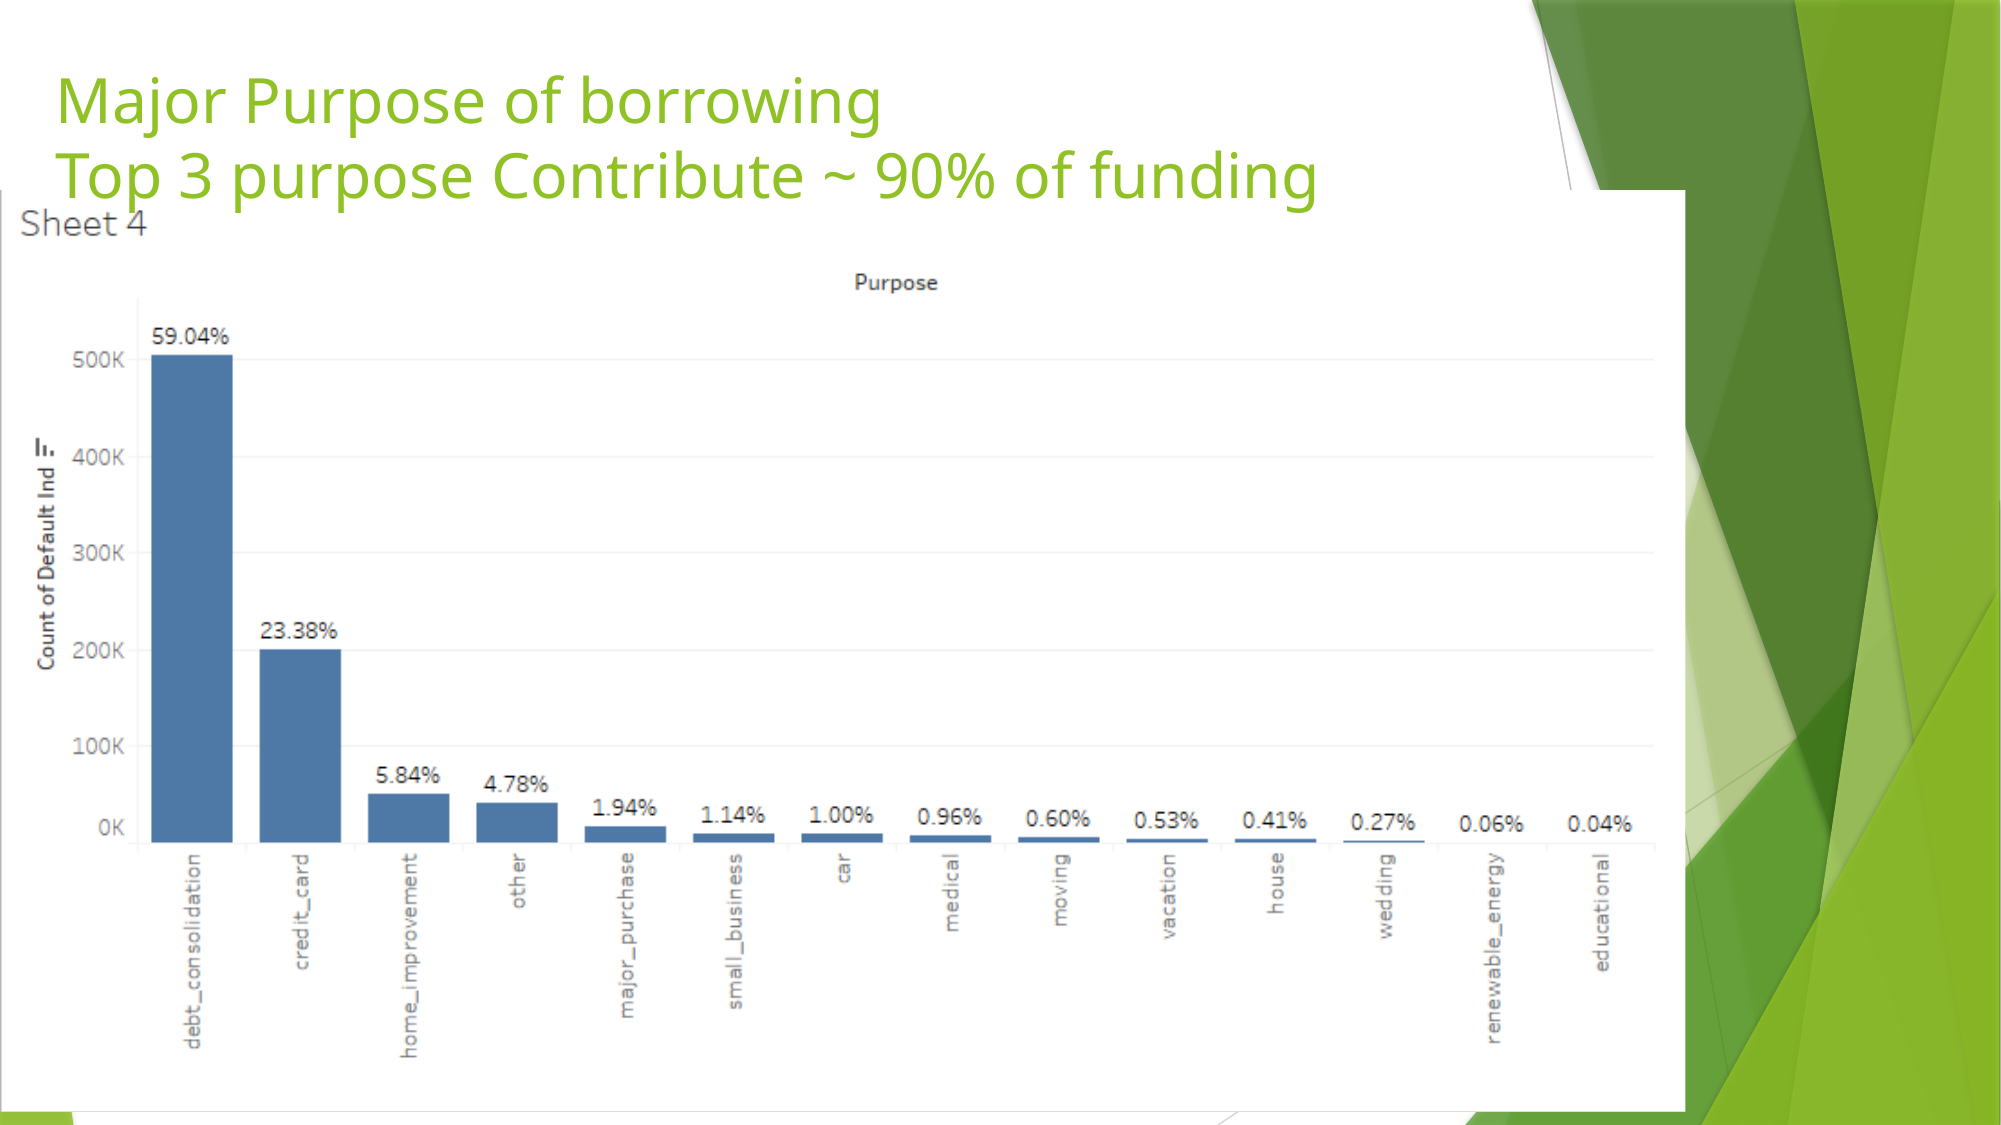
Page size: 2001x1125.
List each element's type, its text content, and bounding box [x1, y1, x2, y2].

picture [0, 190, 1686, 1112]
text_box Major Purpose of borrowing Top 3 purpose Contribute ~ 90% of funding [40, 53, 1879, 147]
